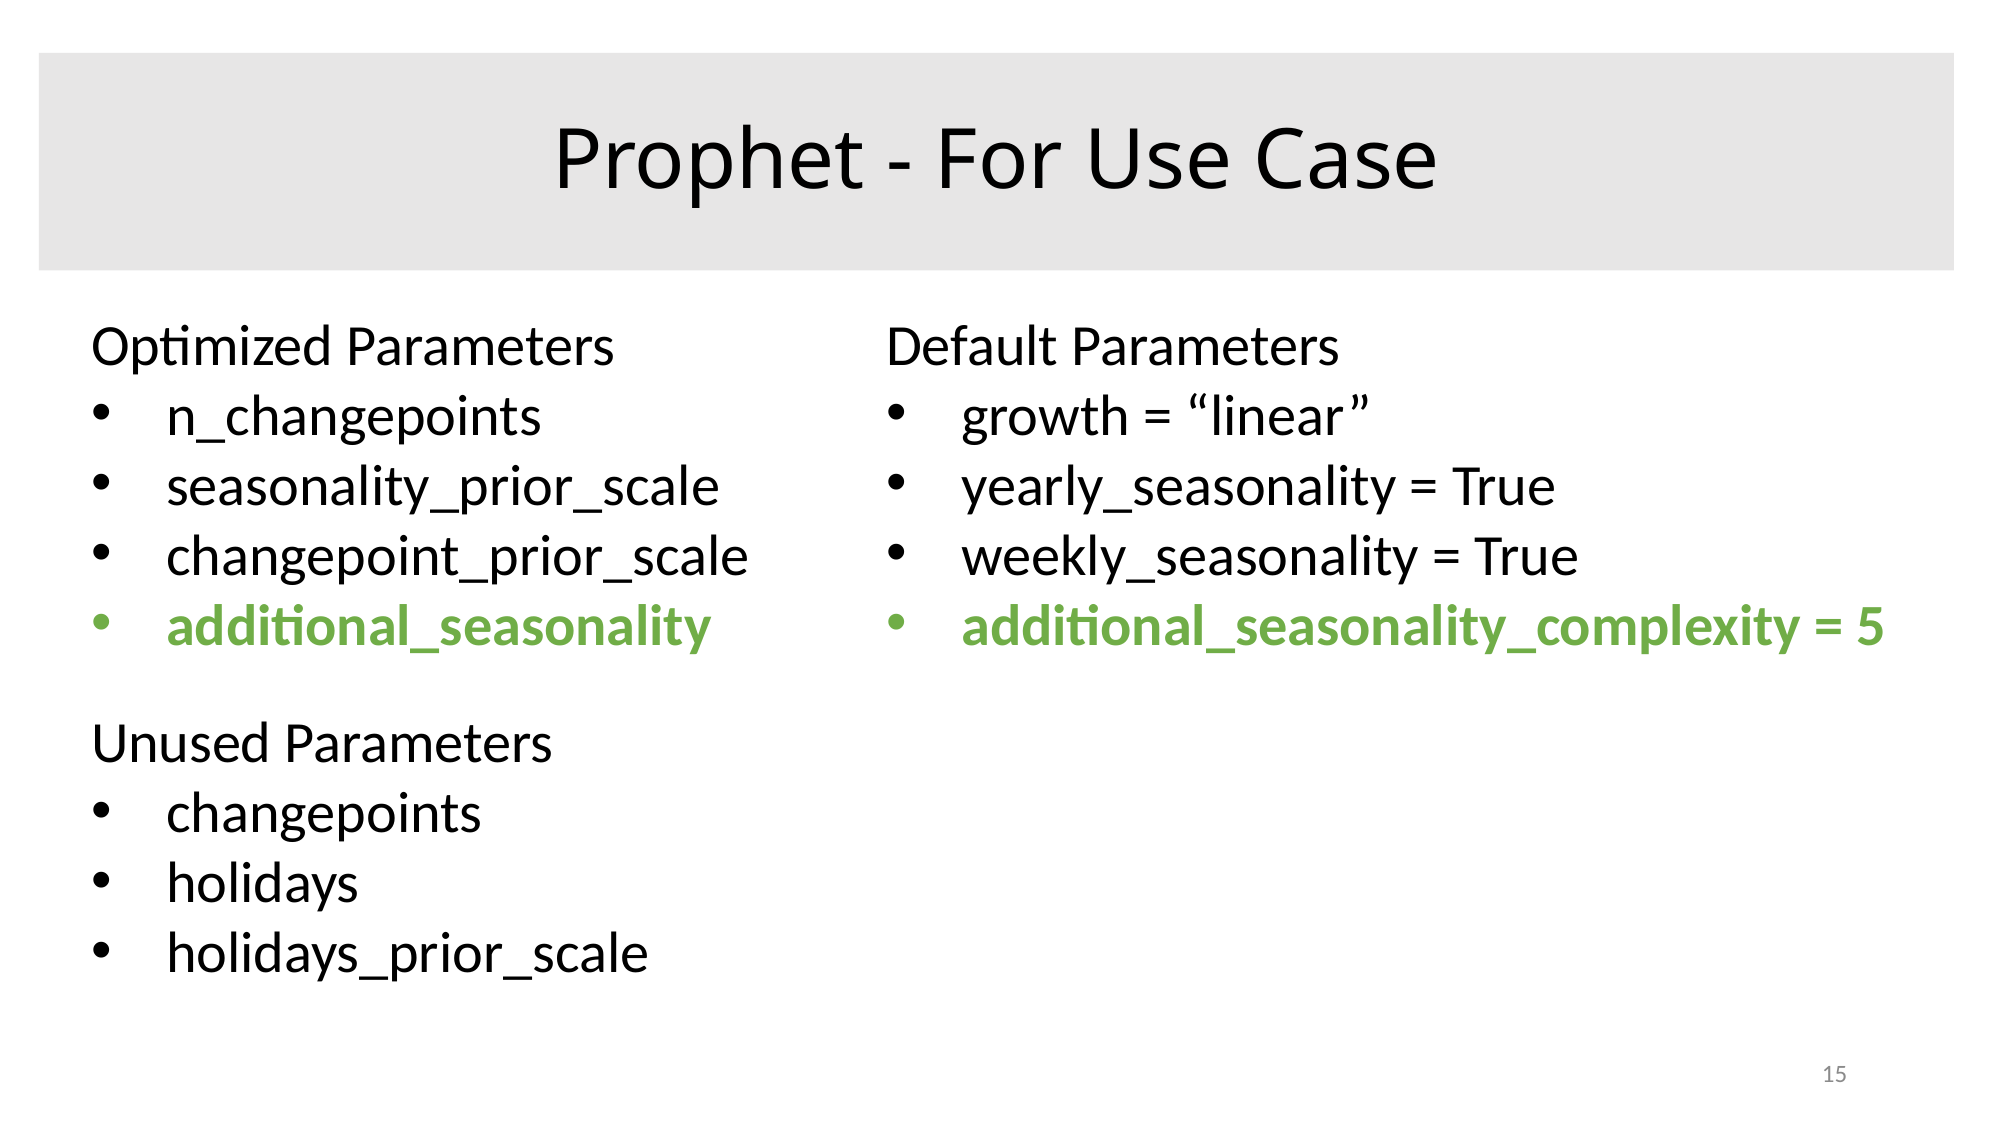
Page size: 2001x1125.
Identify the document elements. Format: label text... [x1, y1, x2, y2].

slide_number 15 [1412, 1042, 1863, 1103]
text_box Default Parameters growth = “linear” yearly_seasonality = True weekly_seasonality = True additional_seasonality_complexity = 5 [871, 299, 1954, 665]
text_box Unused Parameters changepoints holidays holidays_prior_scale [76, 697, 997, 992]
text_box Prophet - For Use Case [38, 52, 1954, 271]
text_box Optimized Parameters n_changepoints seasonality_prior_scale changepoint_prior_scale additional_seasonality [76, 299, 871, 665]
